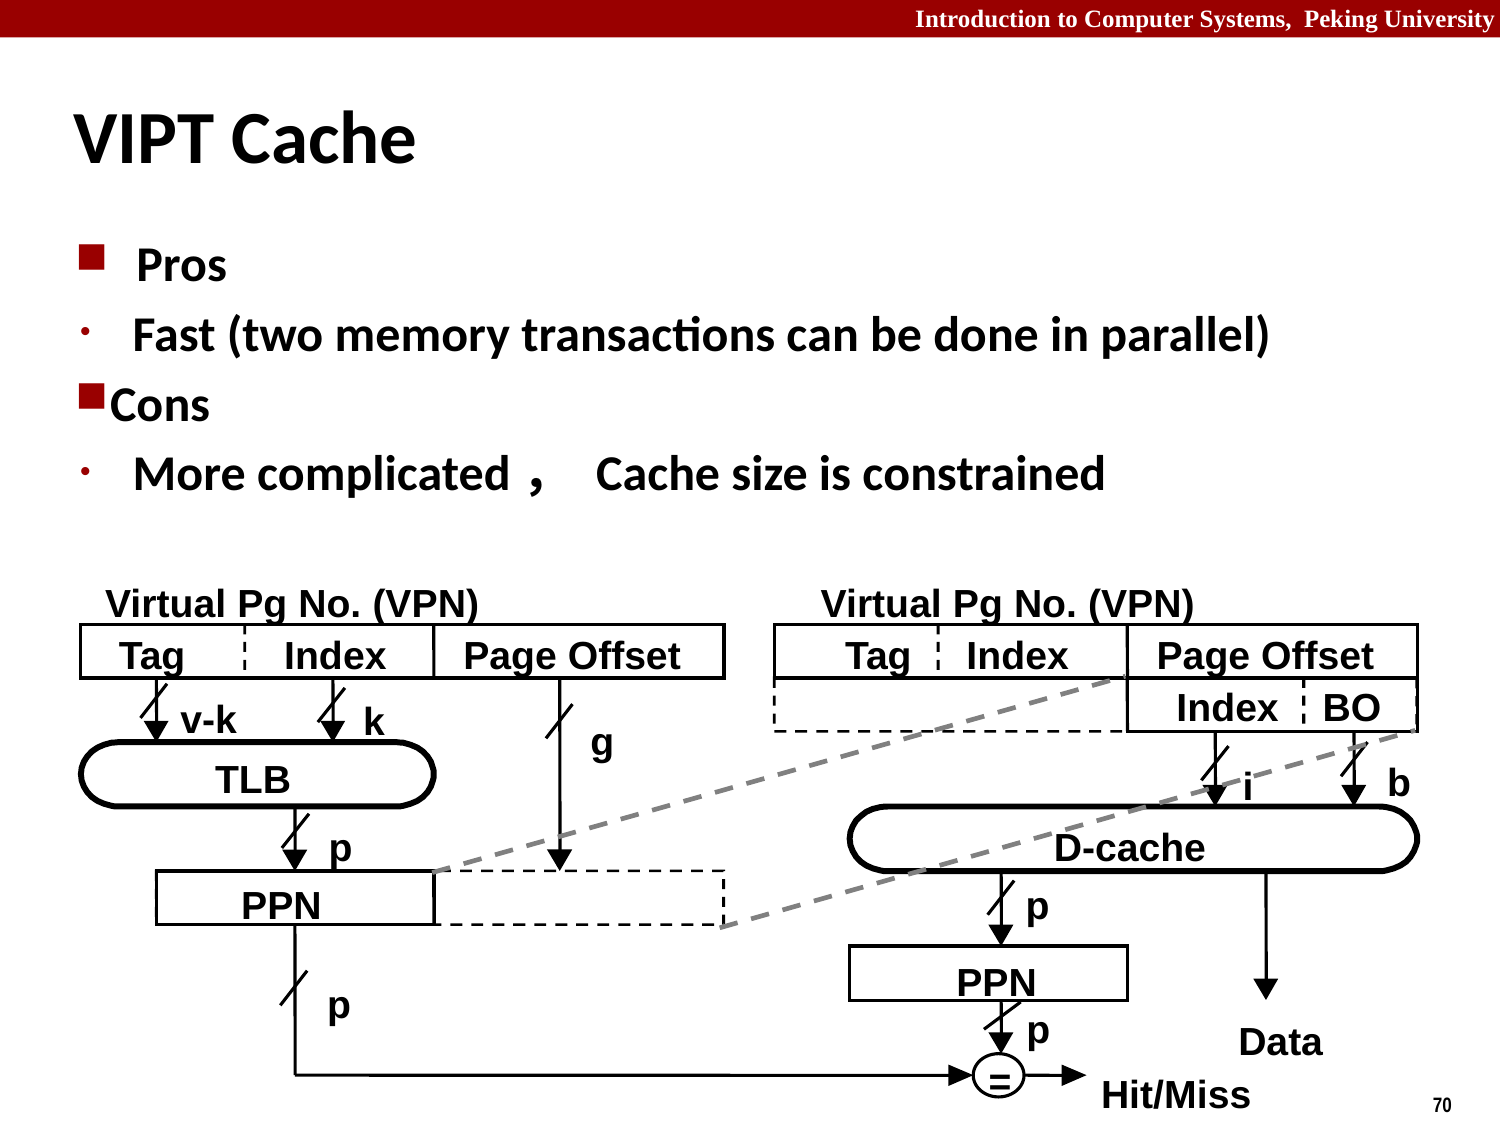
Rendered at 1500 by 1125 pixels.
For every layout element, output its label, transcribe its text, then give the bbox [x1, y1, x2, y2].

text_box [61, 576, 1423, 1118]
title VIPT Cache [58, 71, 1305, 197]
list Pros Fast (two memory transactions can be done in parallel) Cons More complicated， Cache size is constrained [64, 223, 1361, 575]
